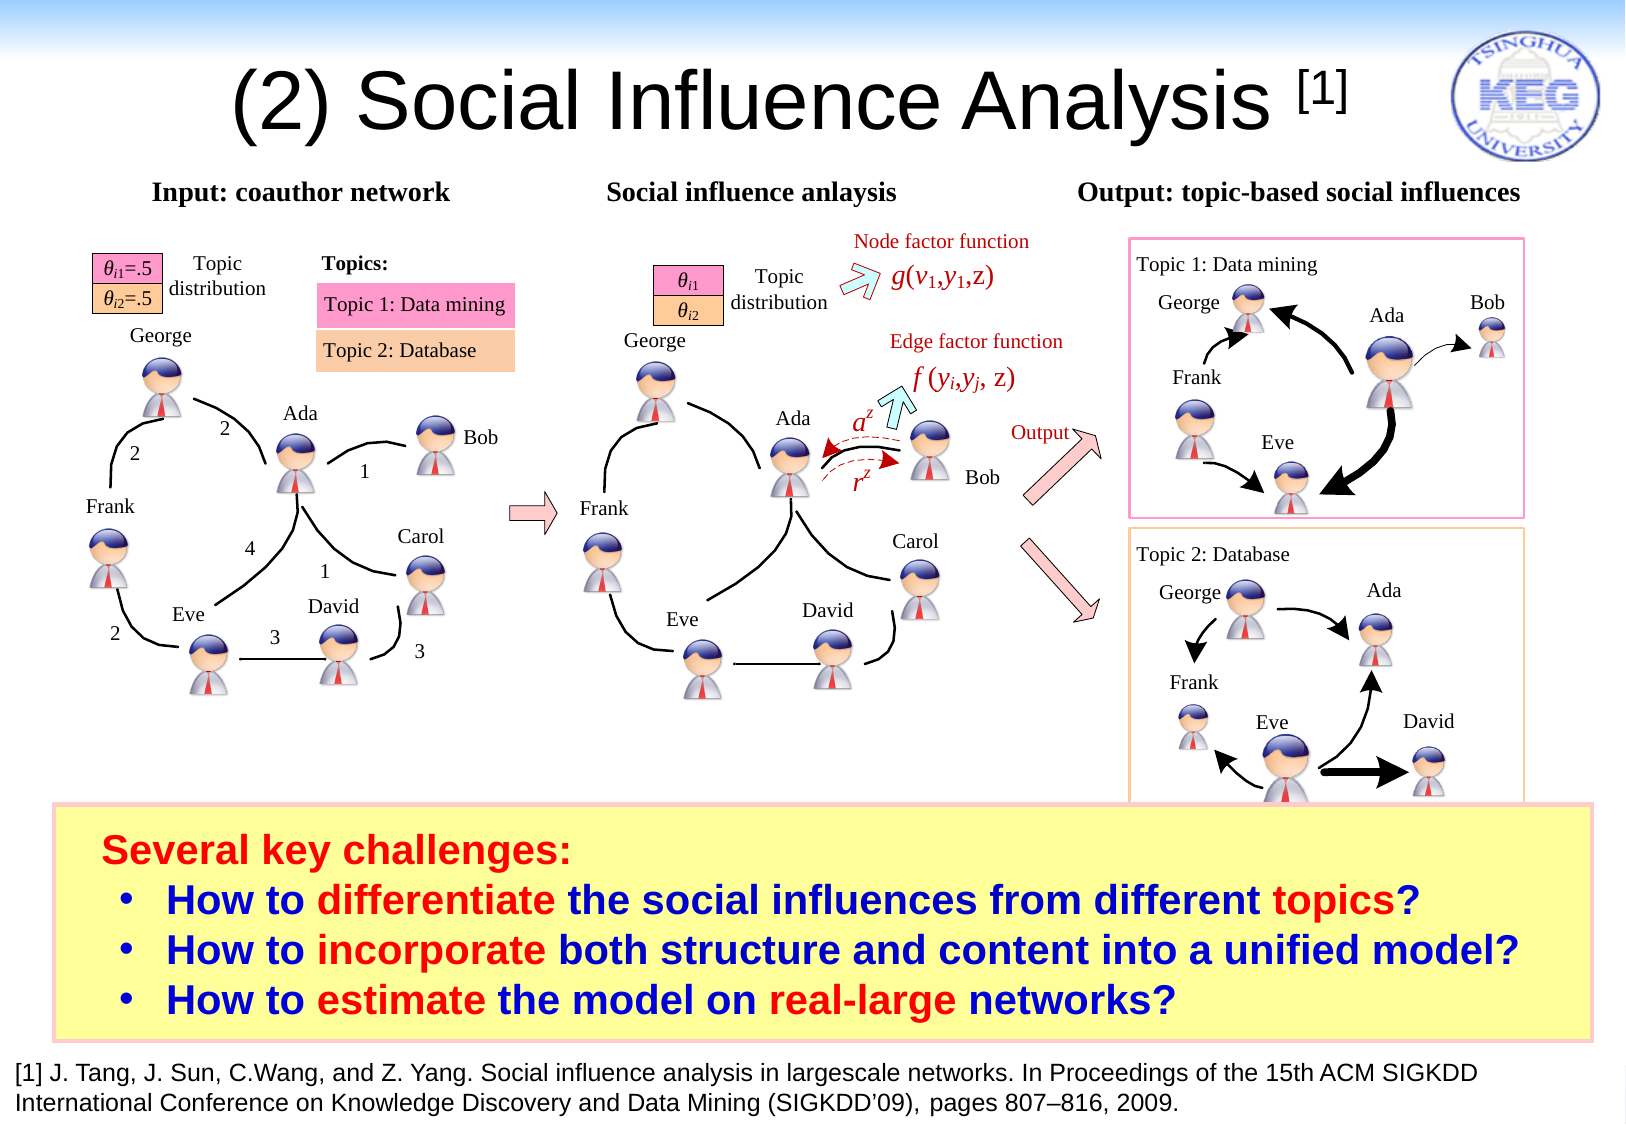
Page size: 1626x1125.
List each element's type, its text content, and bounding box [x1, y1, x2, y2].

picture [1450, 30, 1604, 163]
text_box Several key challenges: How to differentiate the social influences from different topics? How to incorporate both structure and content into a unified model? How to estimate the model on real-large networks? [54, 804, 1593, 1041]
title (2) Social Influence Analysis [1] [0, 30, 1581, 162]
picture [73, 168, 1530, 858]
text_box [1] J. Tang, J. Sun, C.Wang, and Z. Yang. Social influence analysis in largescale networks. In Proceedings of the 15th ACM SIGKDD International Conference on Knowledge Discovery and Data Mining (SIGKDD’09), pages 807–816, 2009. [0, 1049, 1625, 1125]
